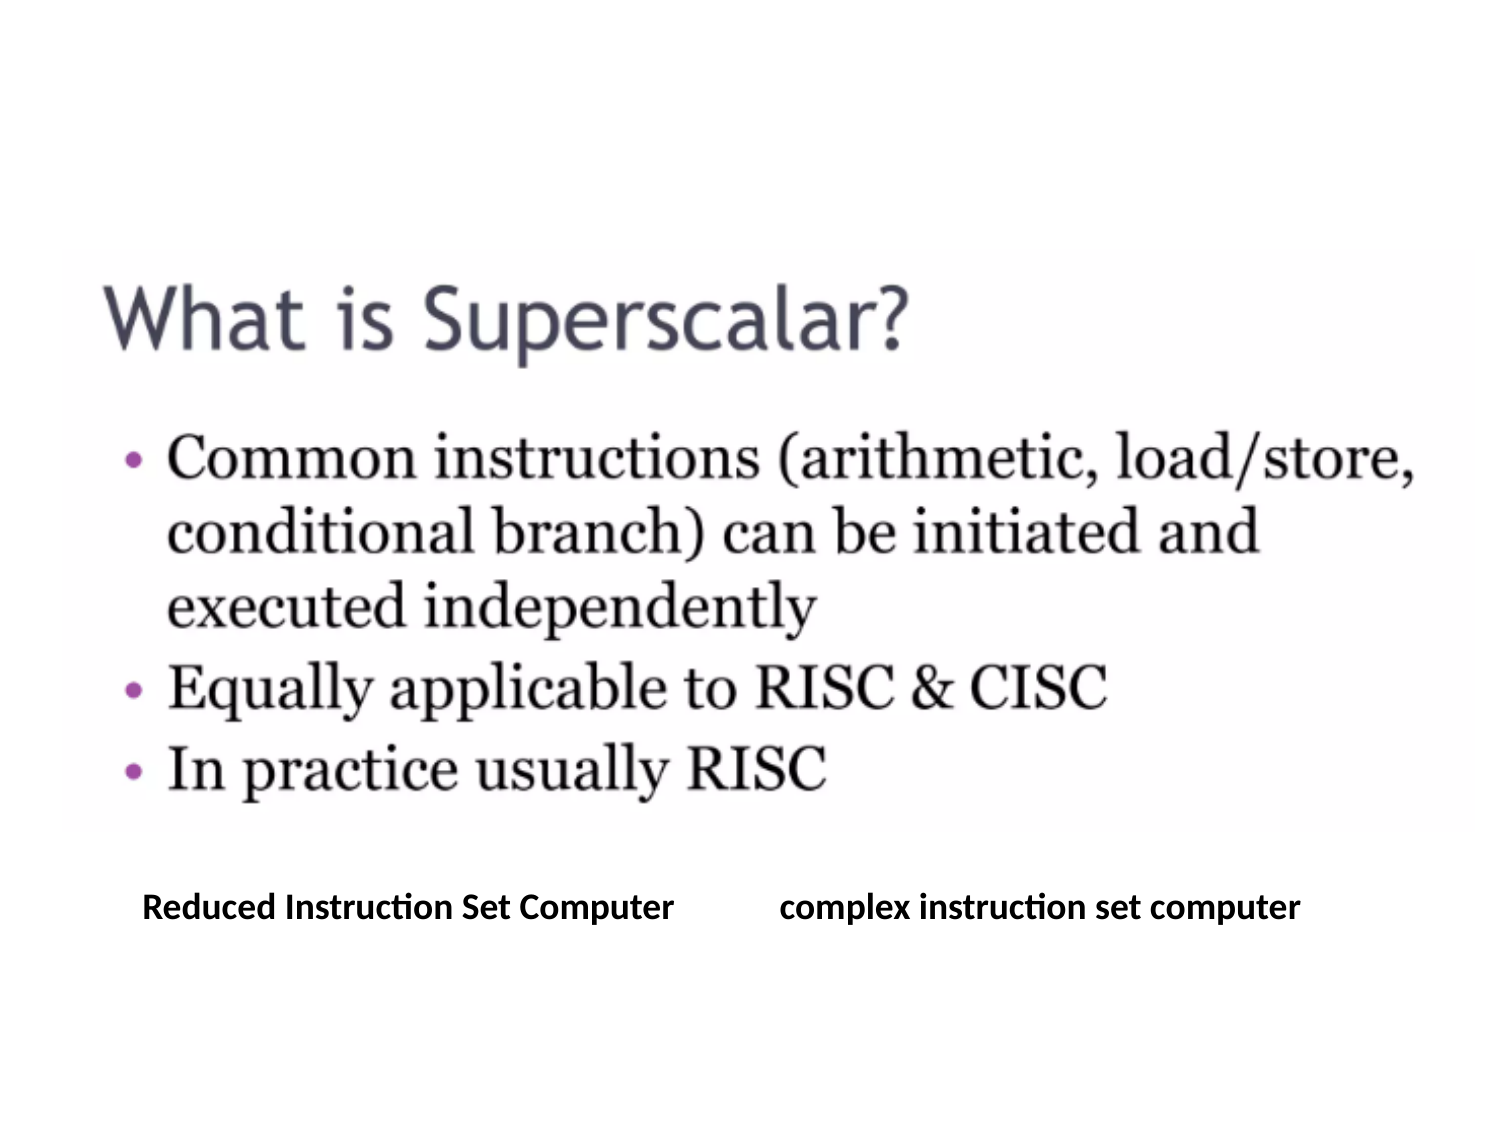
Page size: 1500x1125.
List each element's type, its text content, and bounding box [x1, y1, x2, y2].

picture [62, 249, 1476, 832]
text_box Reduced Instruction Set Computer [127, 874, 691, 935]
text_box complex instruction set computer [764, 874, 1317, 935]
